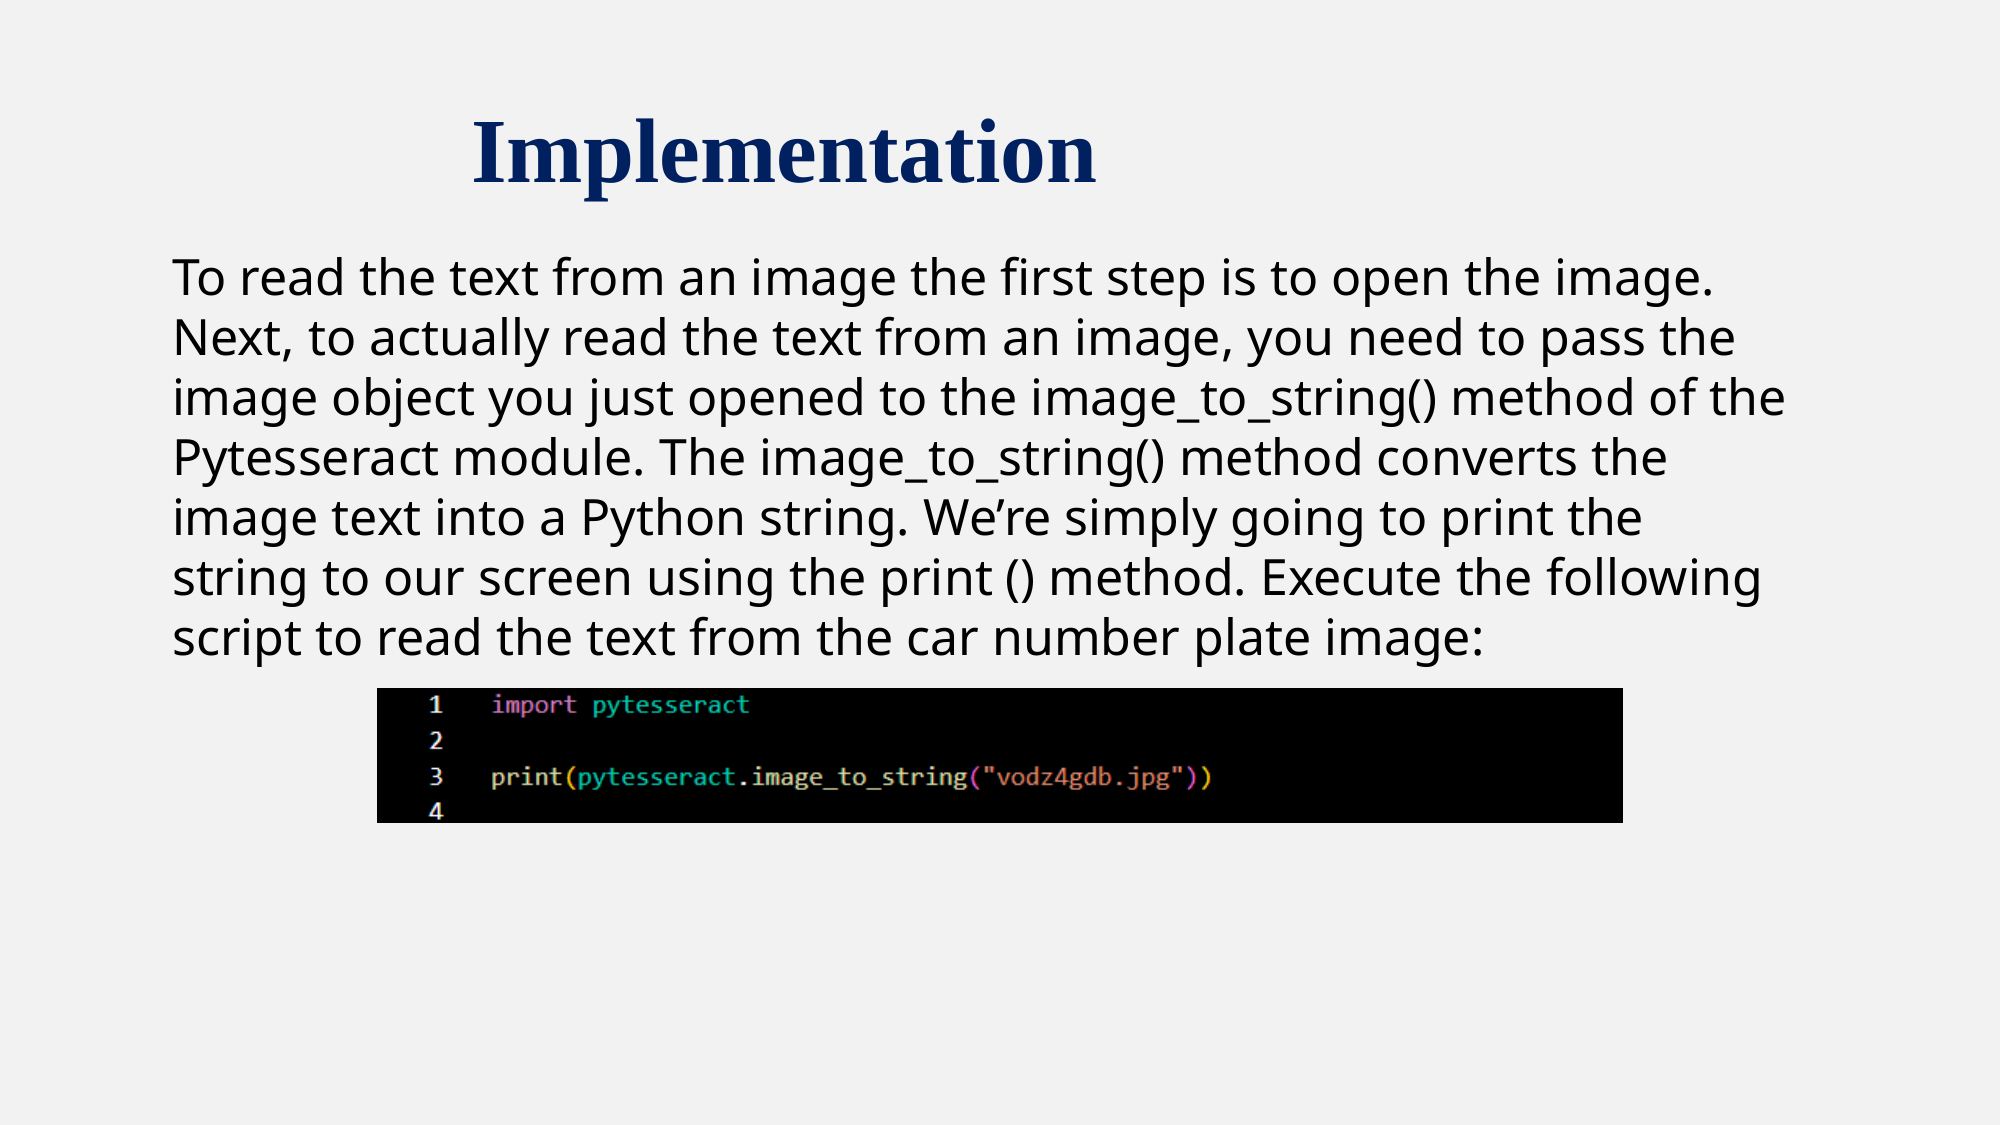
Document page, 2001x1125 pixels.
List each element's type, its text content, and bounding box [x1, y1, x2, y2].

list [377, 688, 1623, 823]
text_box Implementation To read the text from an image the first step is to open the image. Next, to actually read the text from an image, you need to pass the image object you just opened to the image_to_string() method of the Pytesseract module. The image_to_string() method converts the image text into a Python string. We’re simply going to print the string to our screen using the print () method. Execute the following script to read the text from the car number plate image: [157, 83, 1805, 674]
